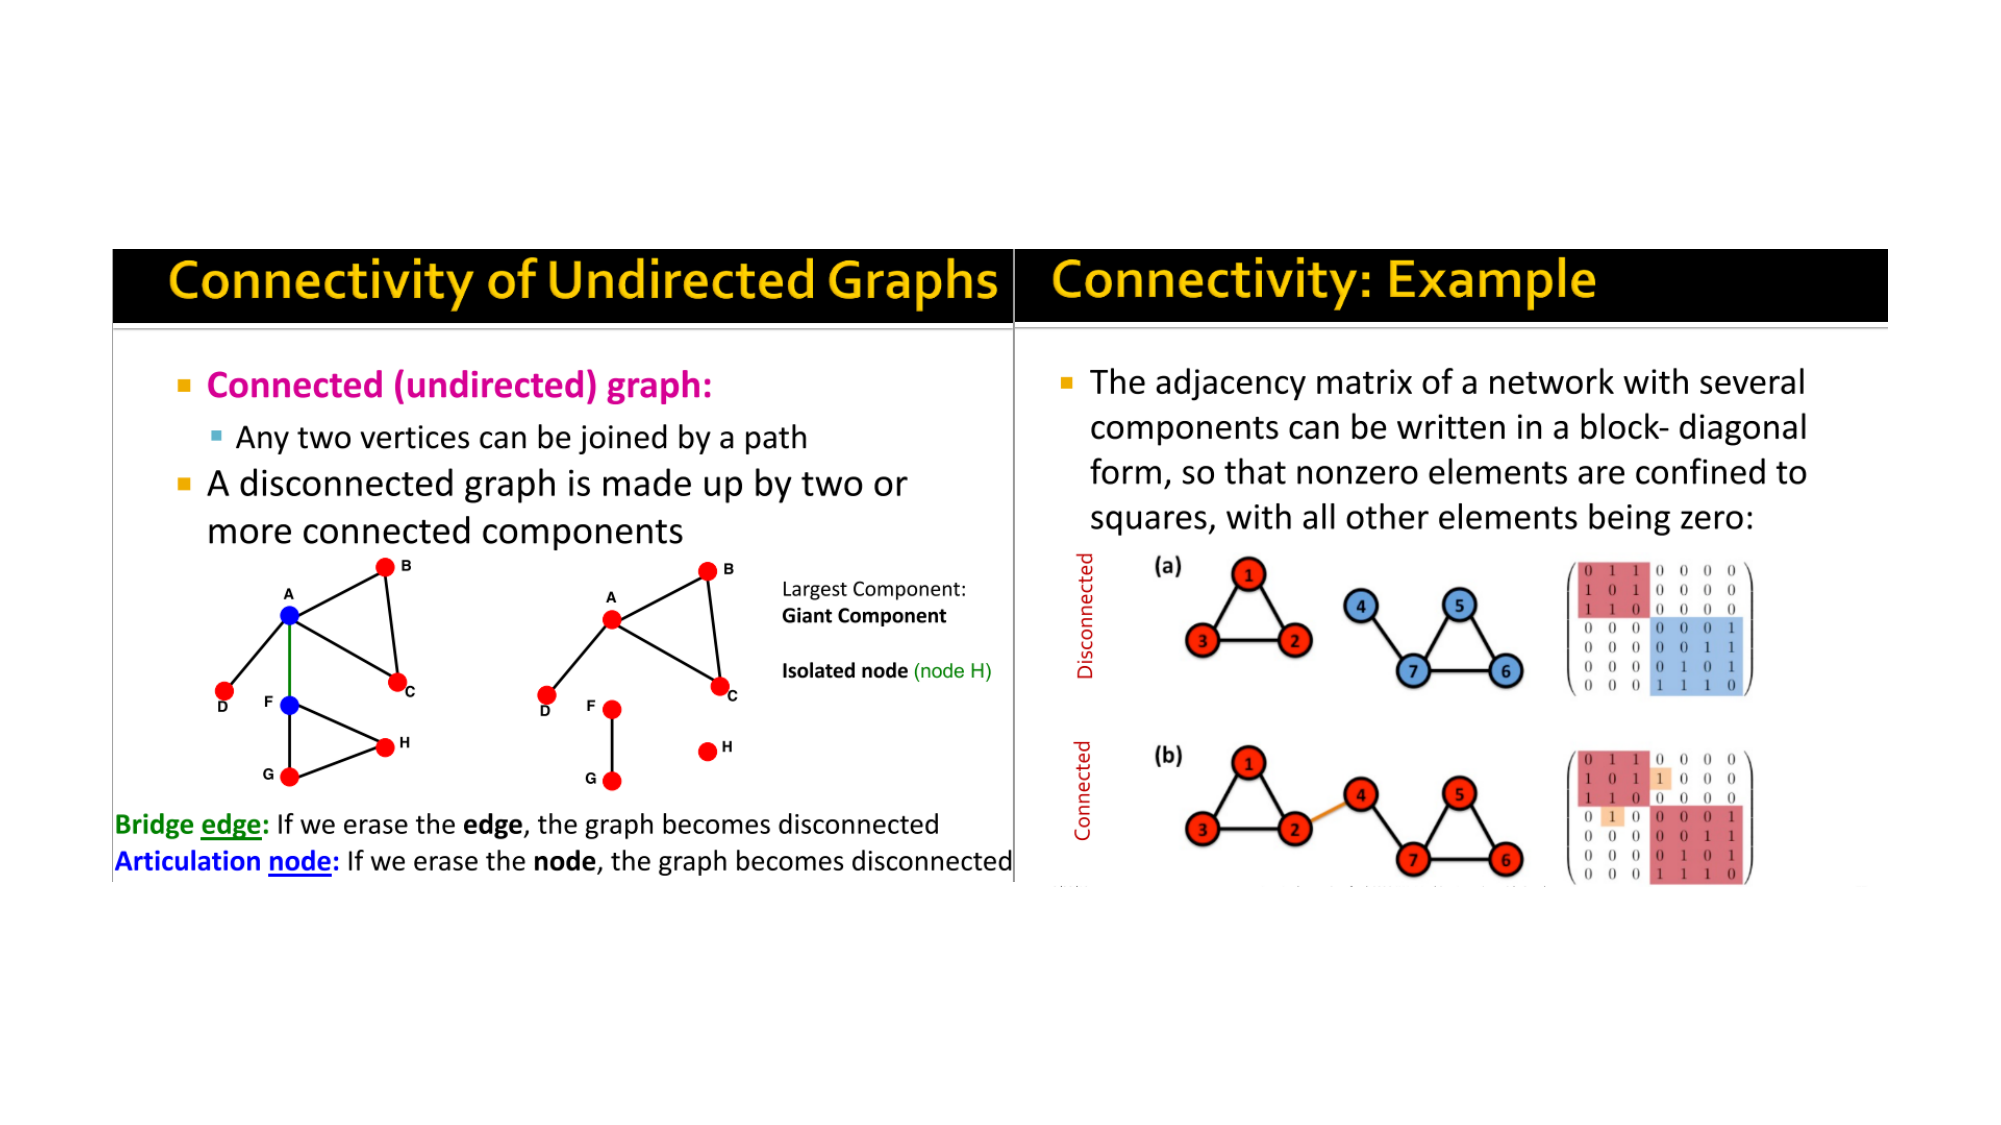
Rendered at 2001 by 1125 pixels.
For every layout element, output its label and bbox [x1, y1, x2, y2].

picture [112, 249, 1888, 887]
